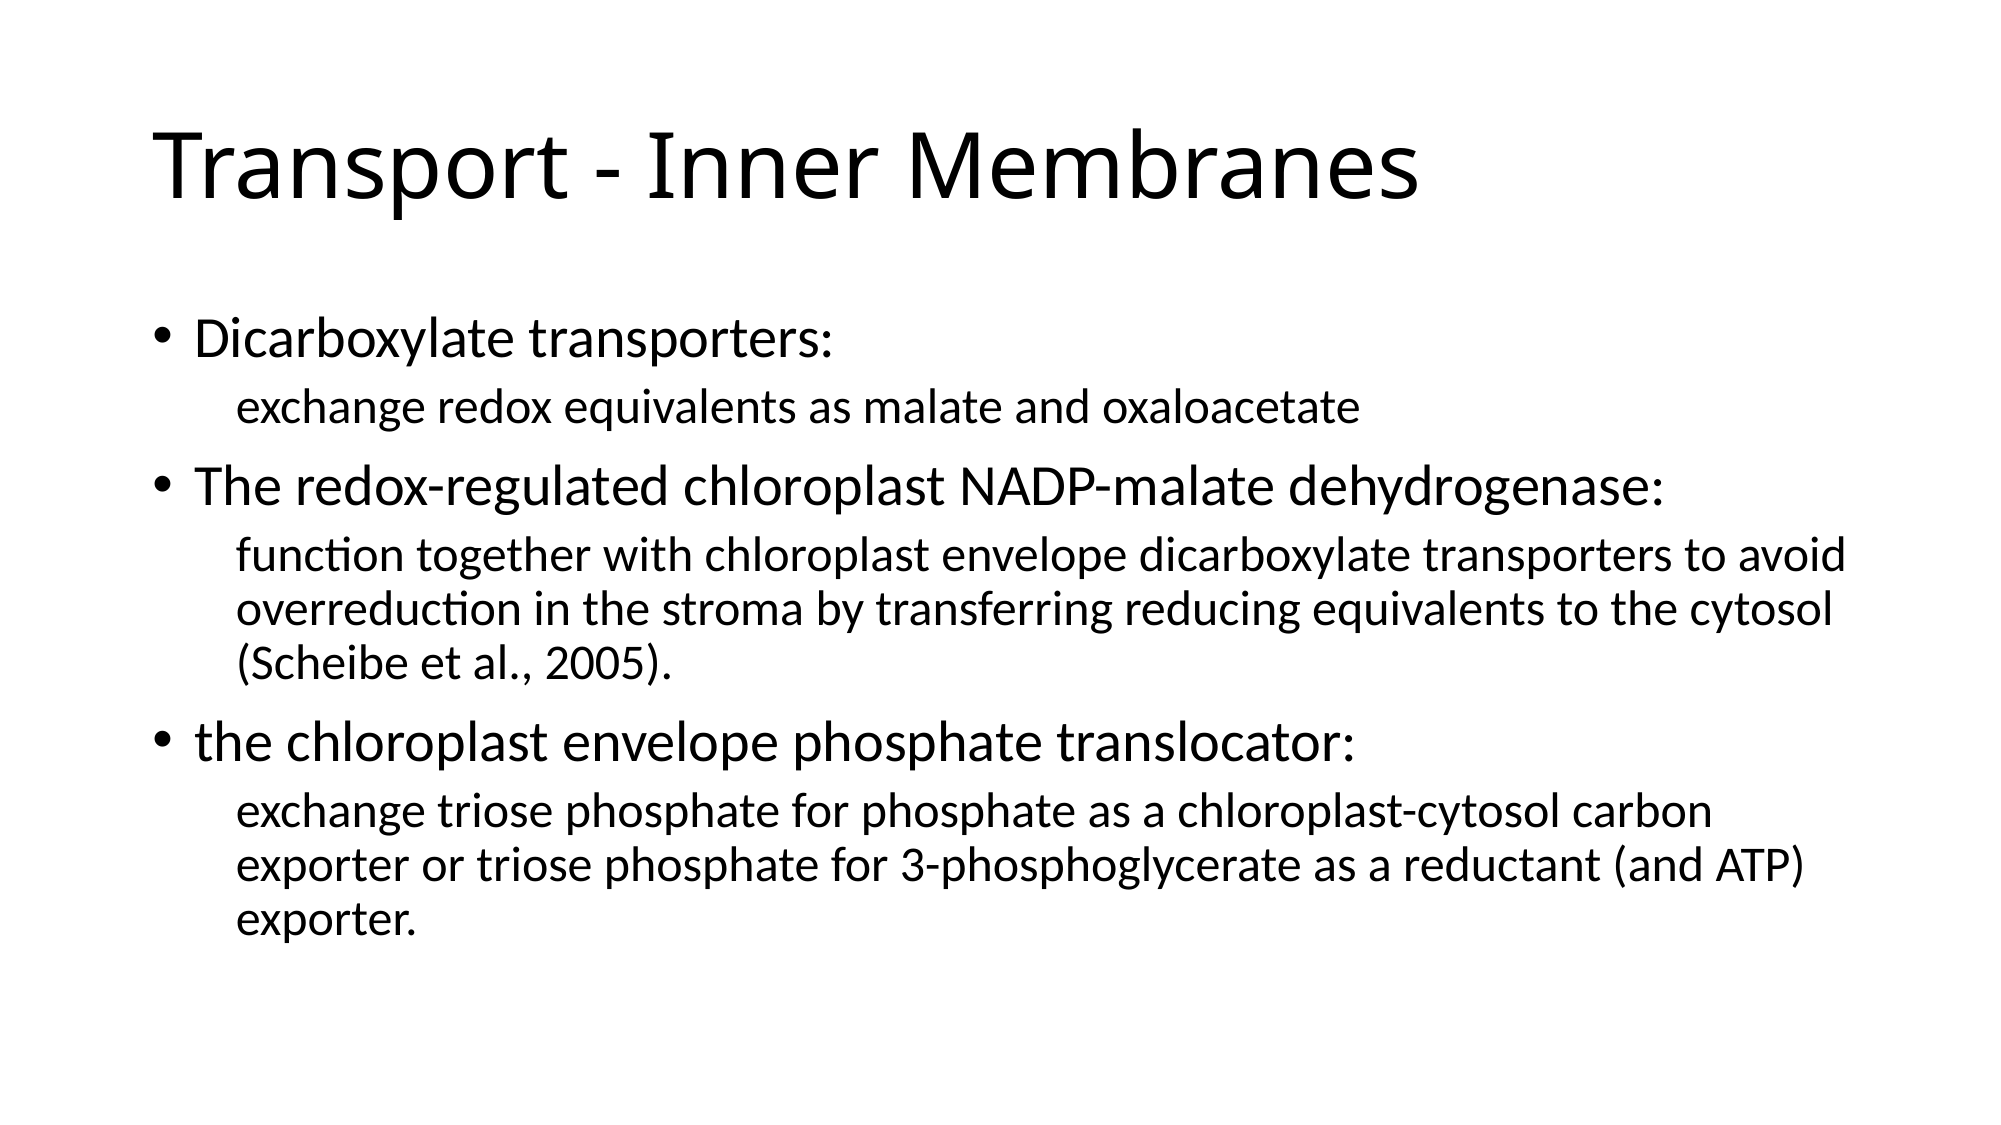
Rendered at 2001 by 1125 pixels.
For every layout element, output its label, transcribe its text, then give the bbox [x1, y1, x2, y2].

list Dicarboxylate transporters: exchange redox equivalents as malate and oxaloacetate The redox-regulated chloroplast NADP-malate dehydrogenase: function together with chloroplast envelope dicarboxylate transporters to avoid overreduction in the stroma by transferring reducing equivalents to the cytosol (Scheibe et al., 2005). the chloroplast envelope phosphate translocator: exchange triose phosphate for phosphate as a chloroplast-cytosol carbon exporter or triose phosphate for 3-phosphoglycerate as a reductant (and ATP) exporter. [137, 299, 1863, 1014]
title Transport - Inner Membranes [137, 59, 1863, 278]
